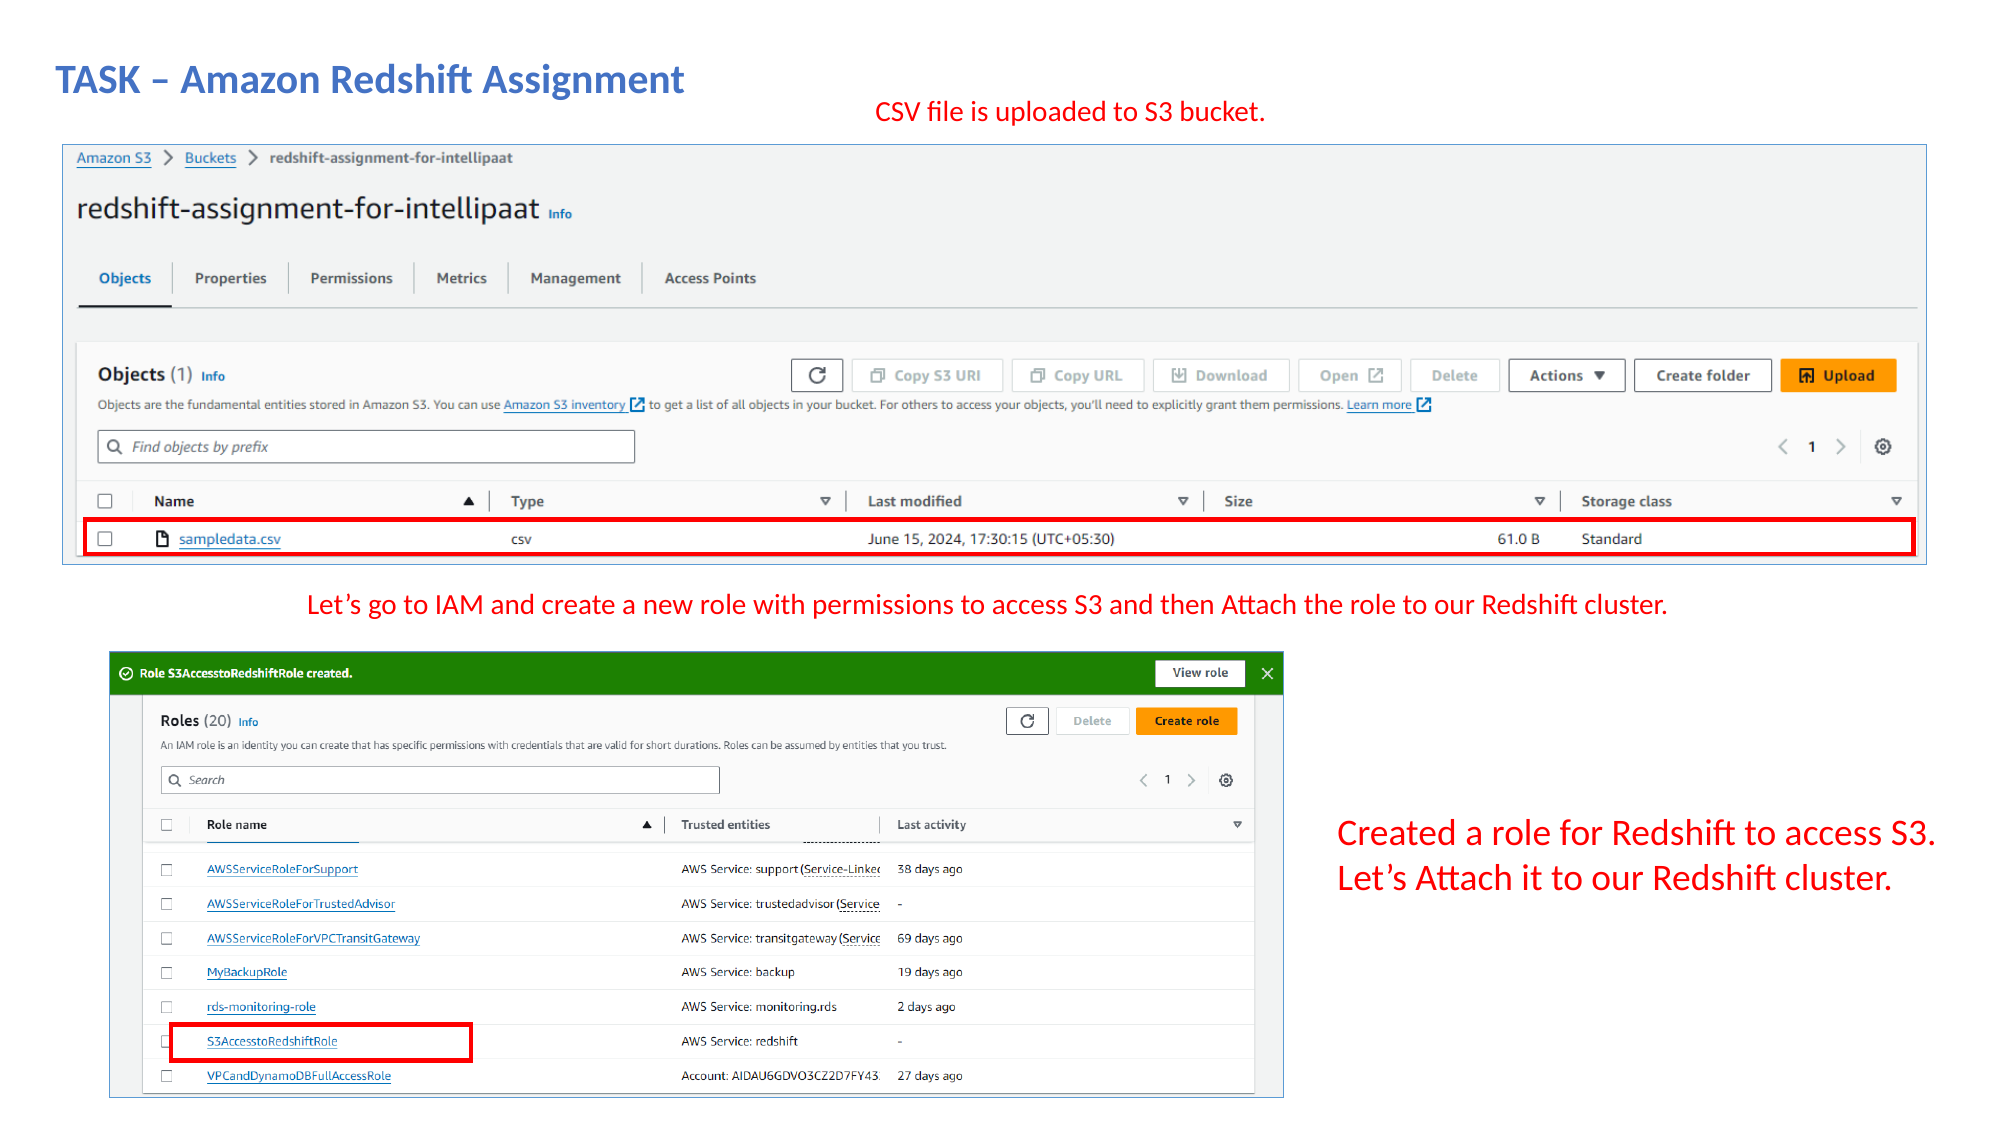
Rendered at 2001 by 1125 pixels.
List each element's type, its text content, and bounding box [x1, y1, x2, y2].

text_box Let’s go to IAM and create a new role with permissions to access S3 and then Attach the role to our Redshift cluster. [292, 577, 1697, 628]
picture [108, 651, 1284, 1098]
text_box TASK – Amazon Redshift Assignment [40, 44, 722, 110]
picture [62, 144, 1927, 565]
text_box CSV file is uploaded to S3 bucket. [860, 84, 1284, 135]
text_box Created a role for Redshift to access S3. Let’s Attach it to our Redshift cluster. [1322, 800, 1967, 906]
